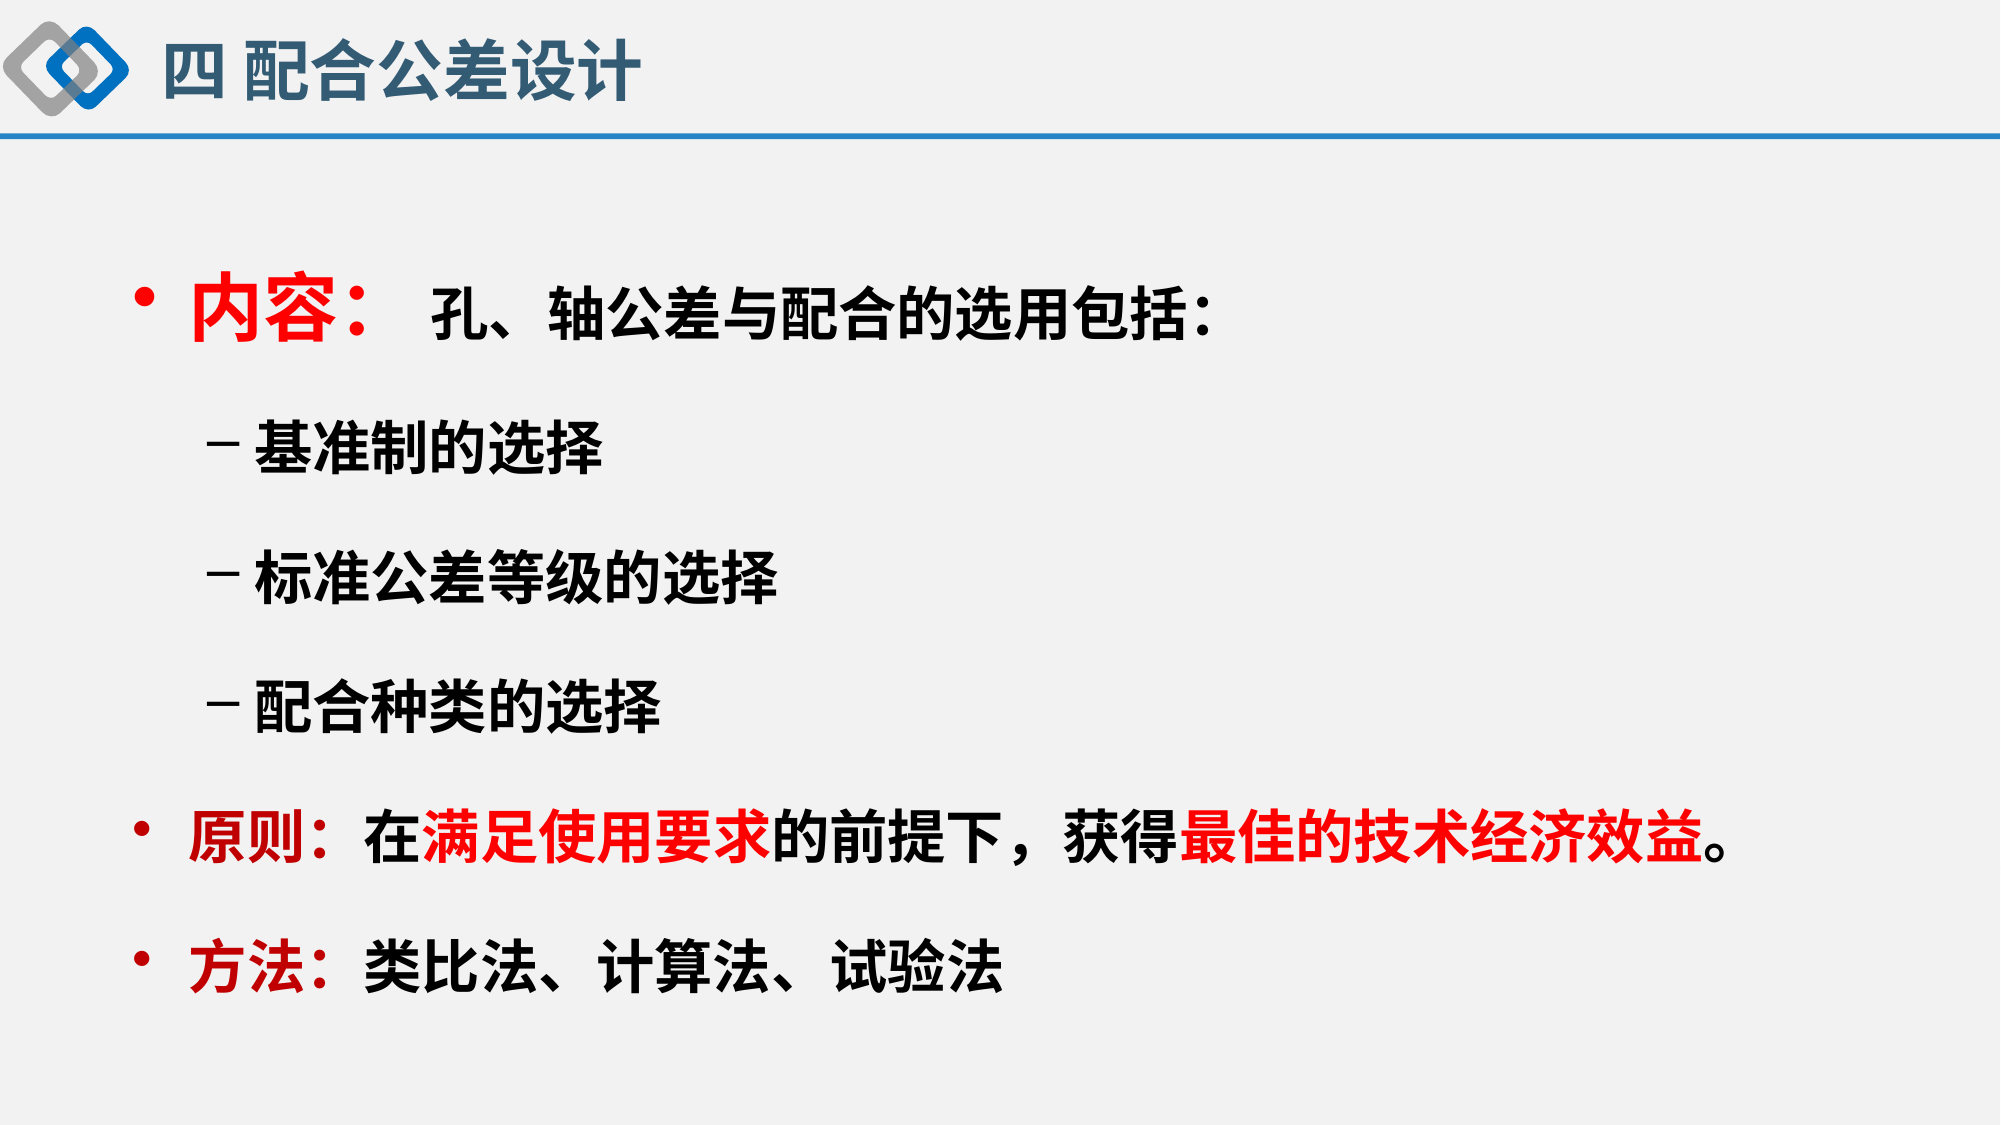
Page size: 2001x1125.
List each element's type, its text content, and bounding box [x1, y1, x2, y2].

text_box 四 配合公差设计 [146, 0, 1038, 144]
text_box 内容： 孔、轴公差与配合的选用包括： 基准制的选择 标准公差等级的选择 配合种类的选择 原则：在满足使用要求的前提下，获得最佳的技术经济效益。 方法：类比法、计算法、试验法 [117, 208, 1984, 671]
